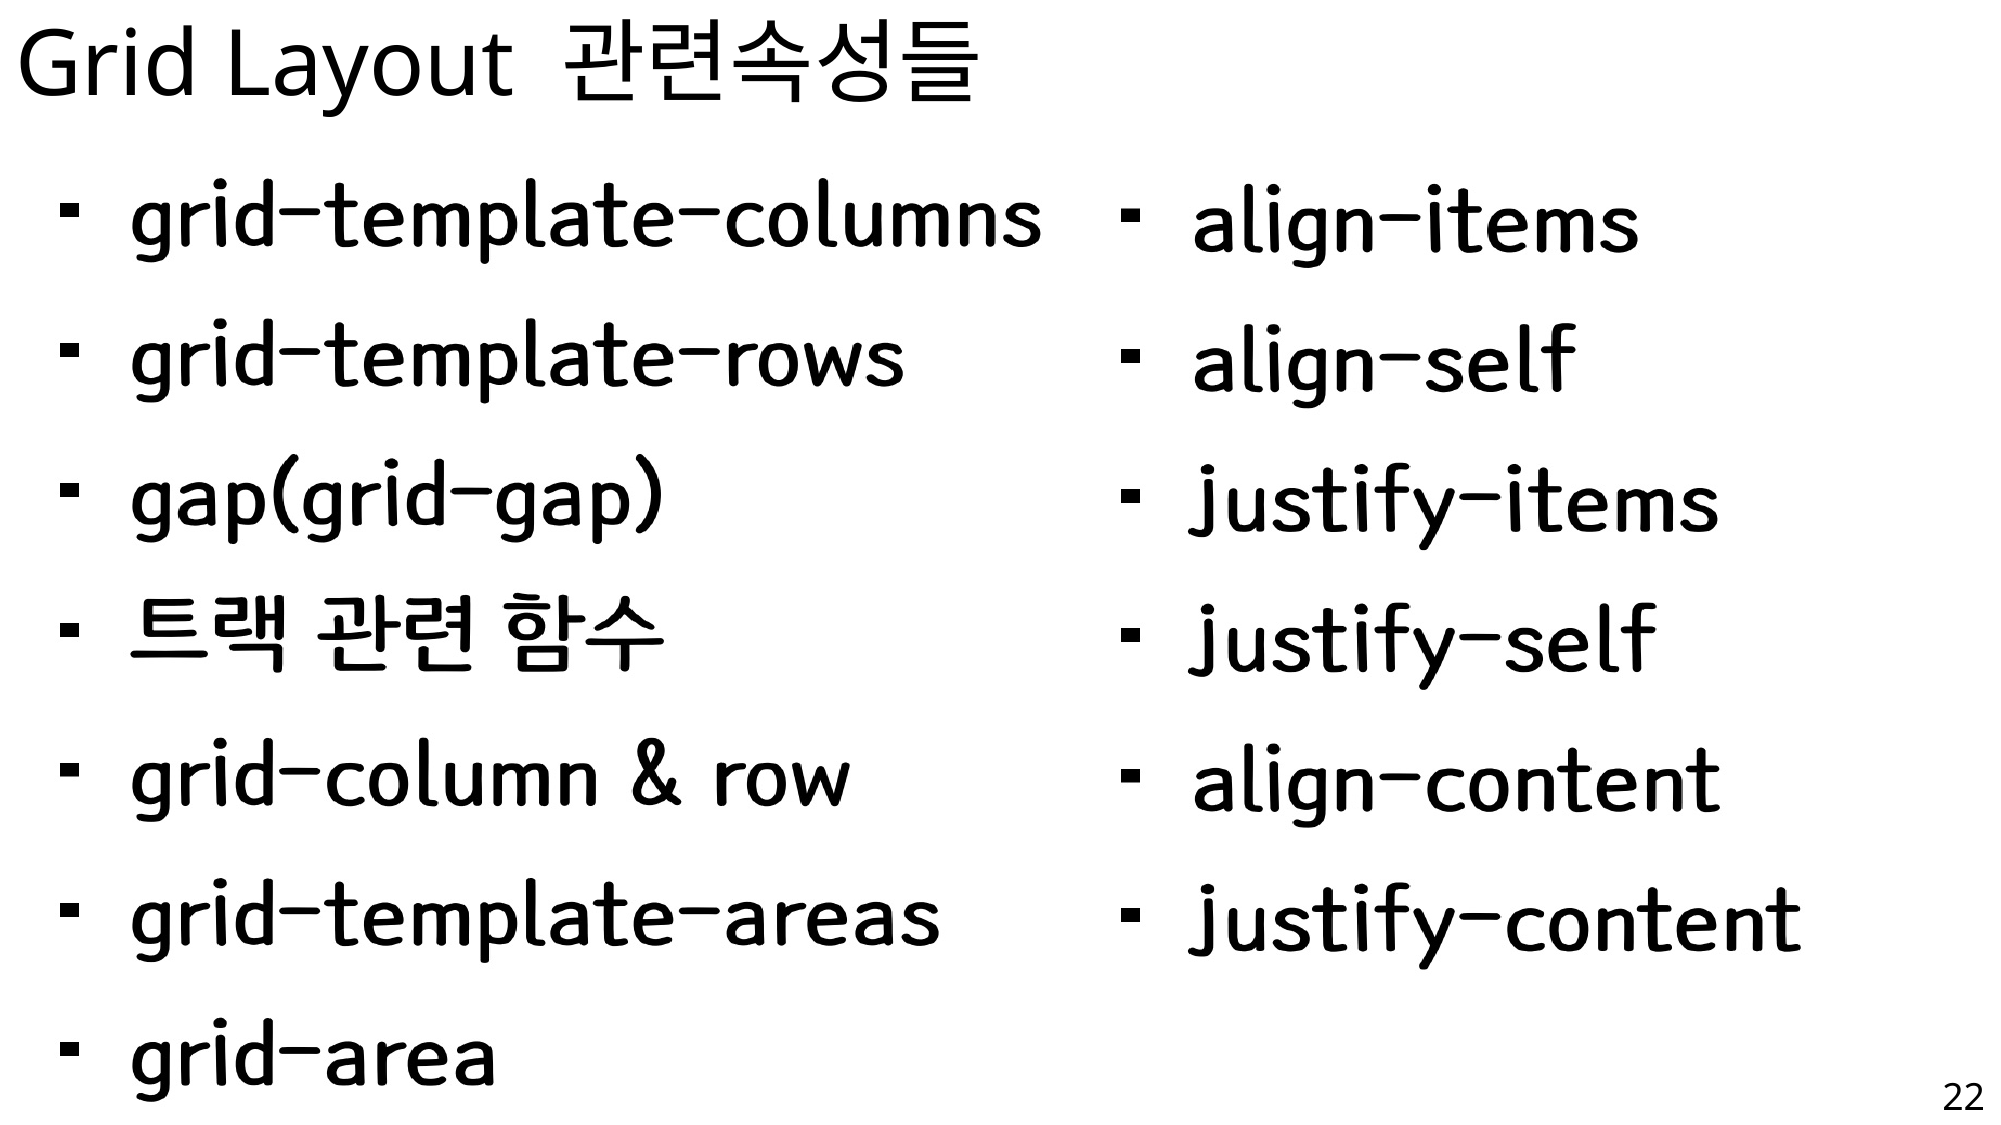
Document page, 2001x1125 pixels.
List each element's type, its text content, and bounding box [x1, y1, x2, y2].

picture [37, 151, 1825, 1124]
title Grid Layout 관련속성들 [0, 0, 2000, 132]
slide_number 22 [1550, 1065, 2000, 1125]
